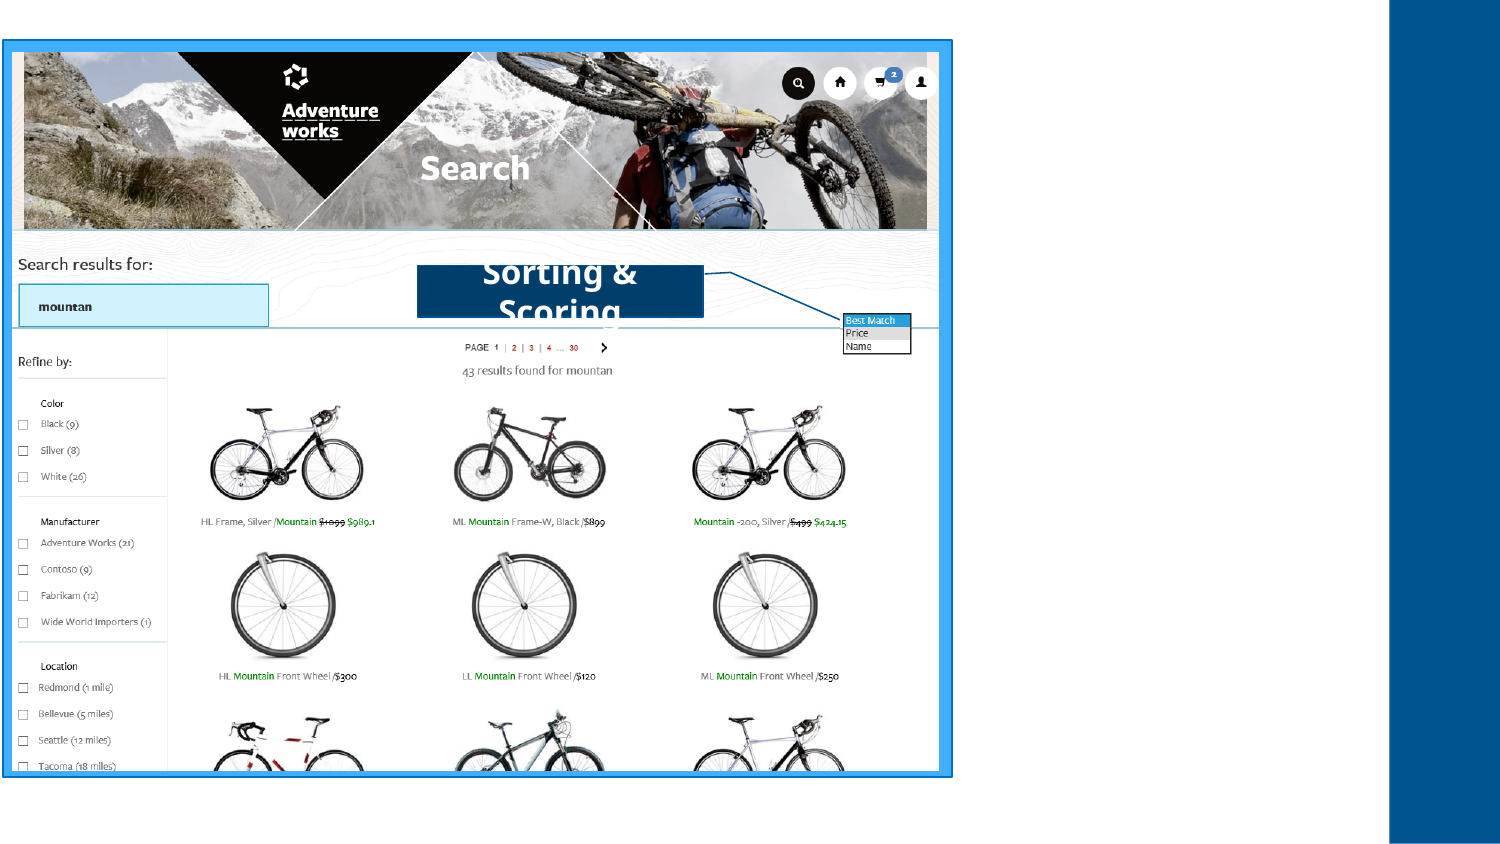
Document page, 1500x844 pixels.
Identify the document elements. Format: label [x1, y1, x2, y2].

text_box [2, 39, 953, 778]
picture [12, 52, 939, 771]
